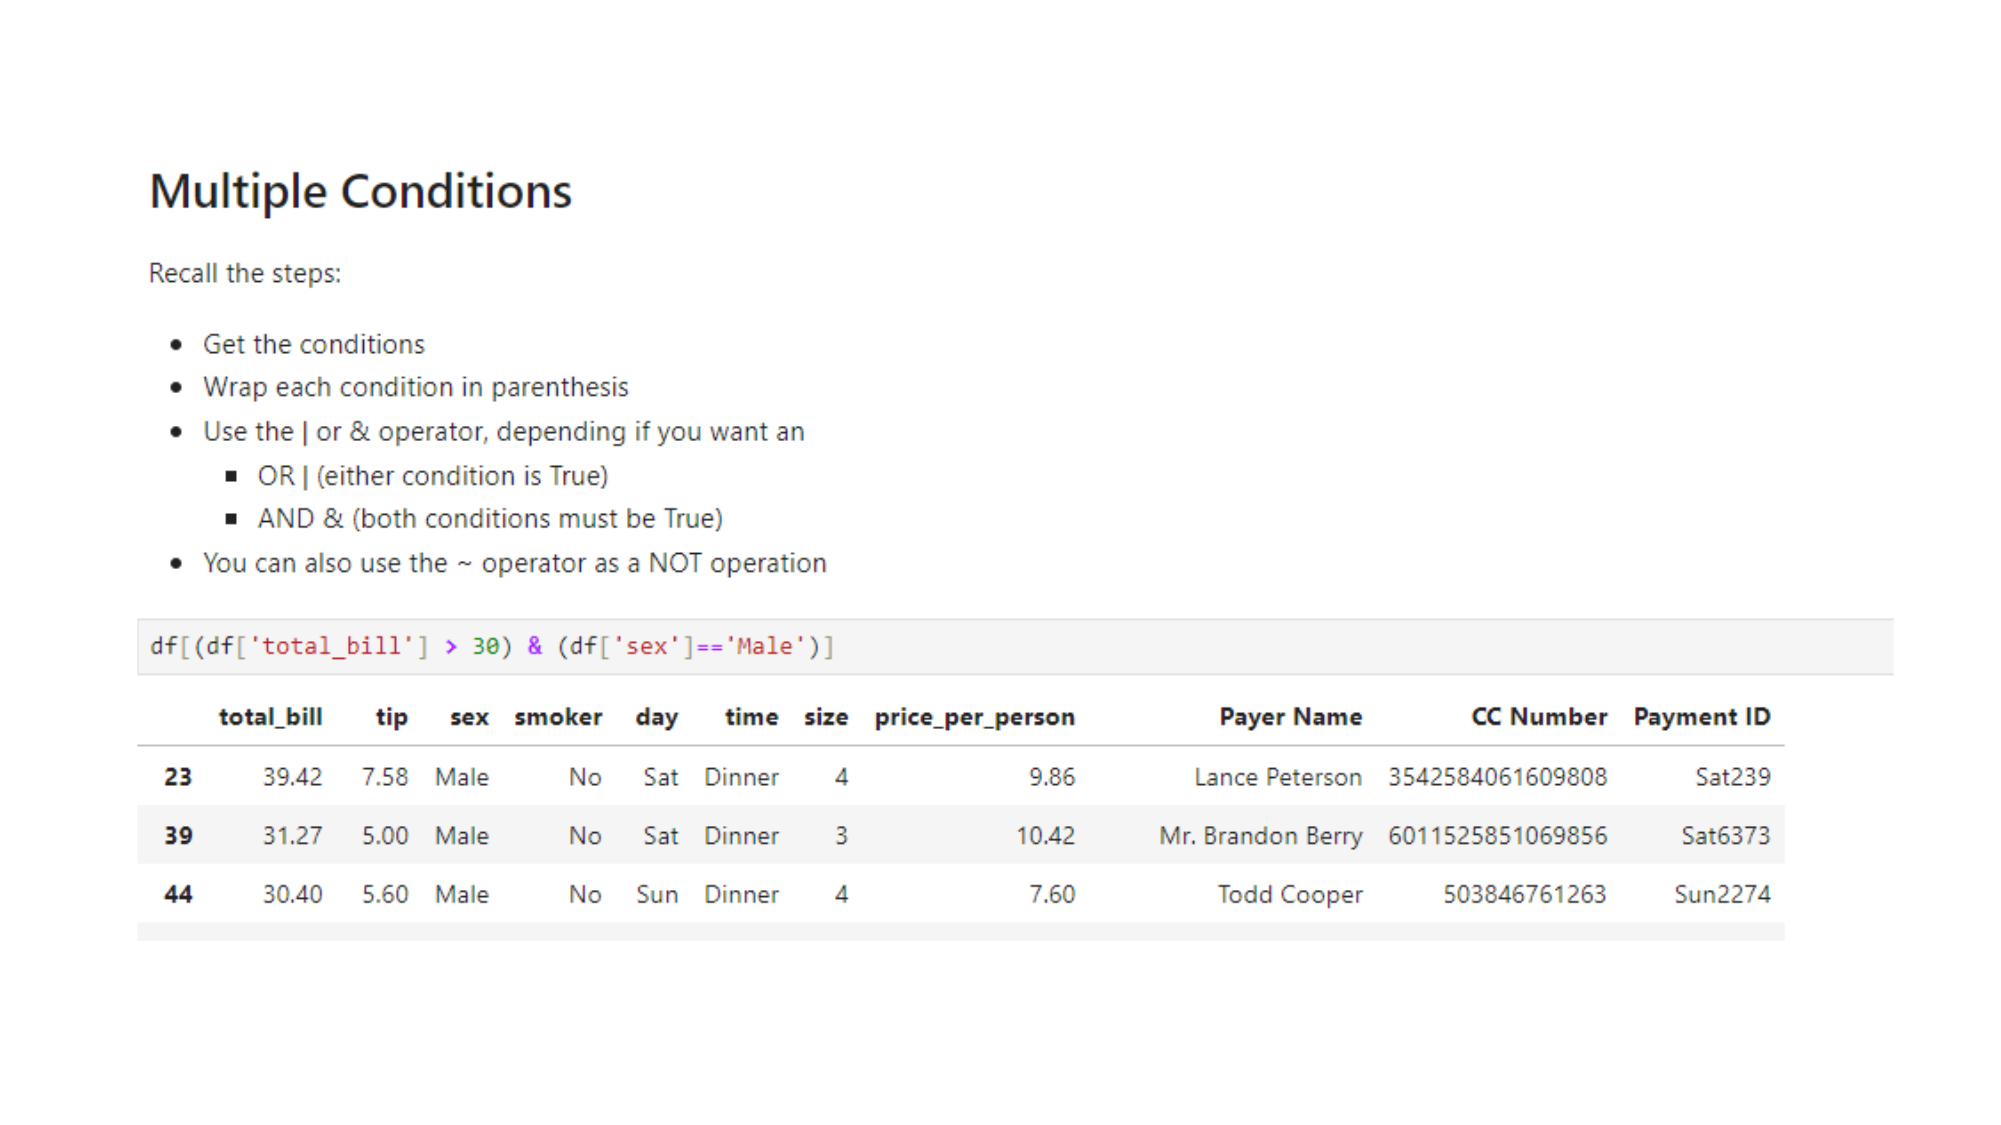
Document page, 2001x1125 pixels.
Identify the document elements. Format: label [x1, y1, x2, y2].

picture [137, 165, 1894, 941]
